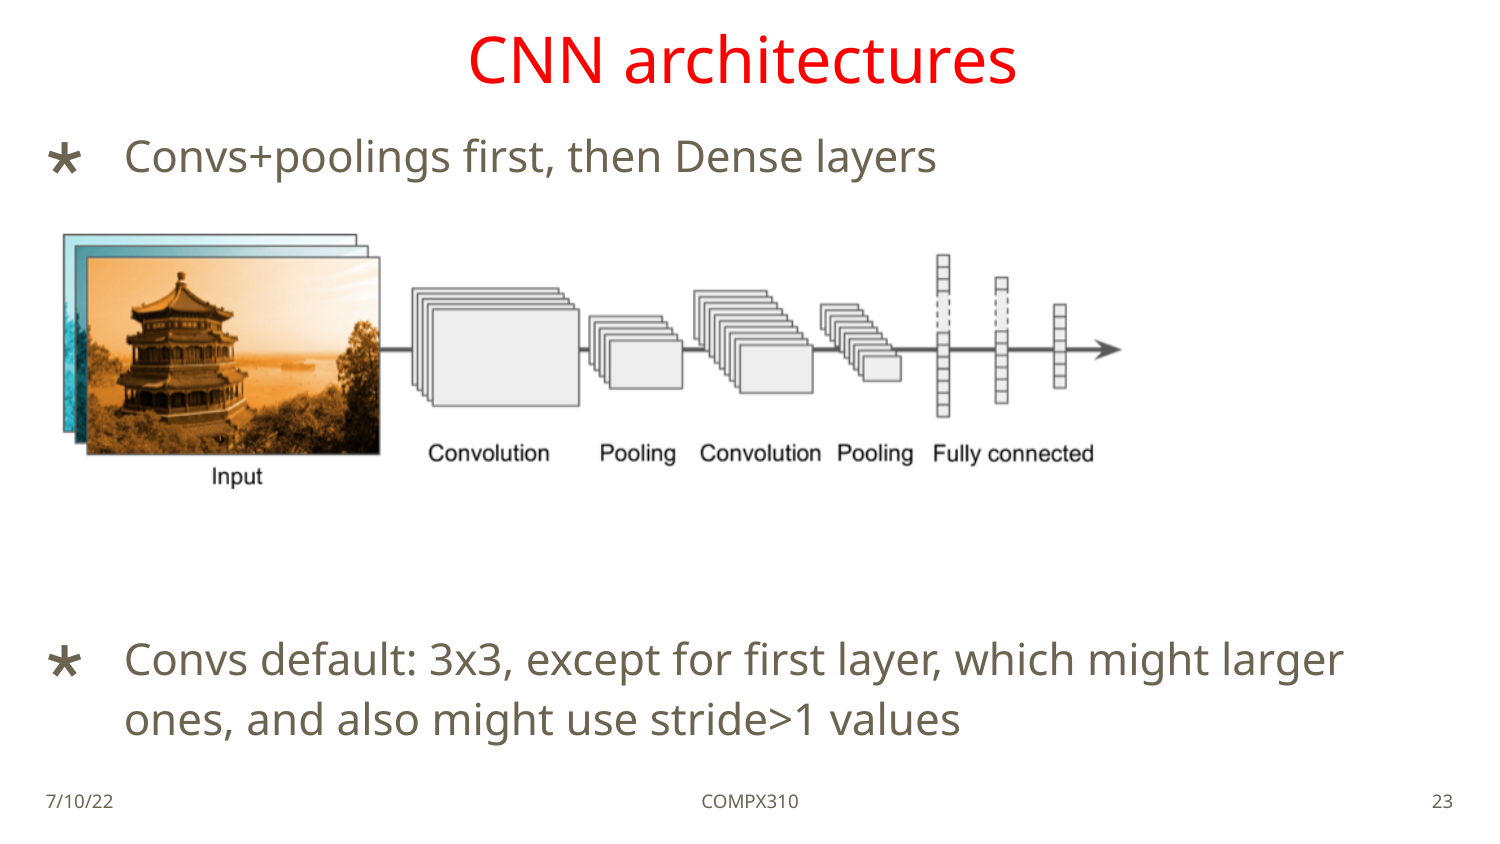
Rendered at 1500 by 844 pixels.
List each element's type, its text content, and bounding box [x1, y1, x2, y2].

slide_number 23 [1118, 782, 1469, 827]
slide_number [30, 782, 381, 827]
picture [37, 217, 1163, 519]
list Convs+poolings first, then Dense layers Convs default: 3x3, except for first layer, which might larger ones, and also might use stride>1 values [30, 113, 1456, 754]
footer COMPX310 [512, 782, 988, 827]
title CNN architectures [30, 11, 1456, 106]
